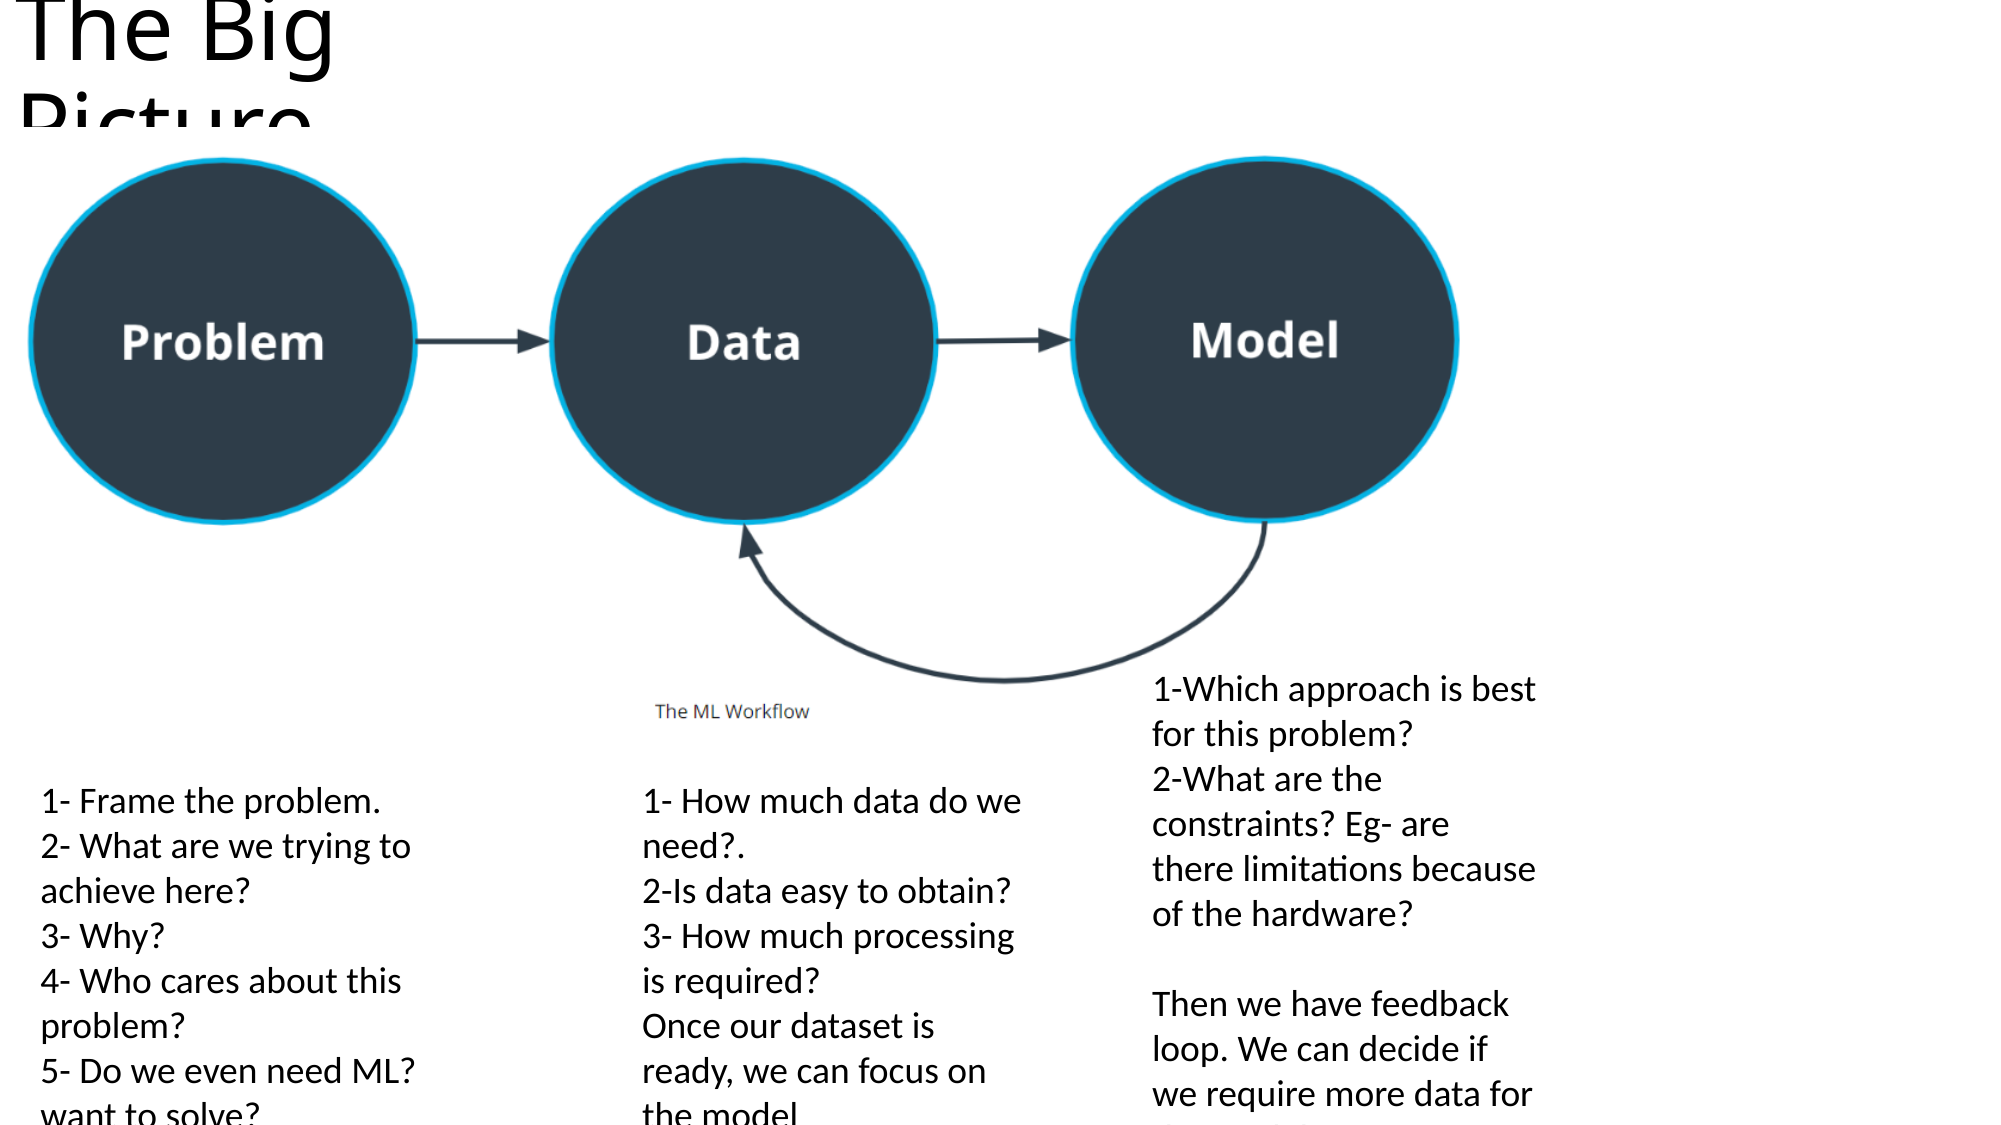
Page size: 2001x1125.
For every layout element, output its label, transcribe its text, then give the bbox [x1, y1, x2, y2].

title The Big Picture [0, 0, 638, 127]
text_box 1-Which approach is best for this problem? 2-What are the constraints? Eg- are there limitations because of the hardware? Then we have feedback loop. We can decide if we require more data for the model [1137, 656, 1554, 1125]
picture [0, 127, 1517, 741]
text_box 1- Frame the problem. 2- What are we trying to achieve here? 3- Why? 4- Who cares about this problem? 5- Do we even need ML? want to solve? [25, 768, 443, 1125]
text_box 1- How much data do we need?. 2-Is data easy to obtain? 3- How much processing is required? Once our dataset is ready, we can focus on the model [627, 768, 1044, 1125]
